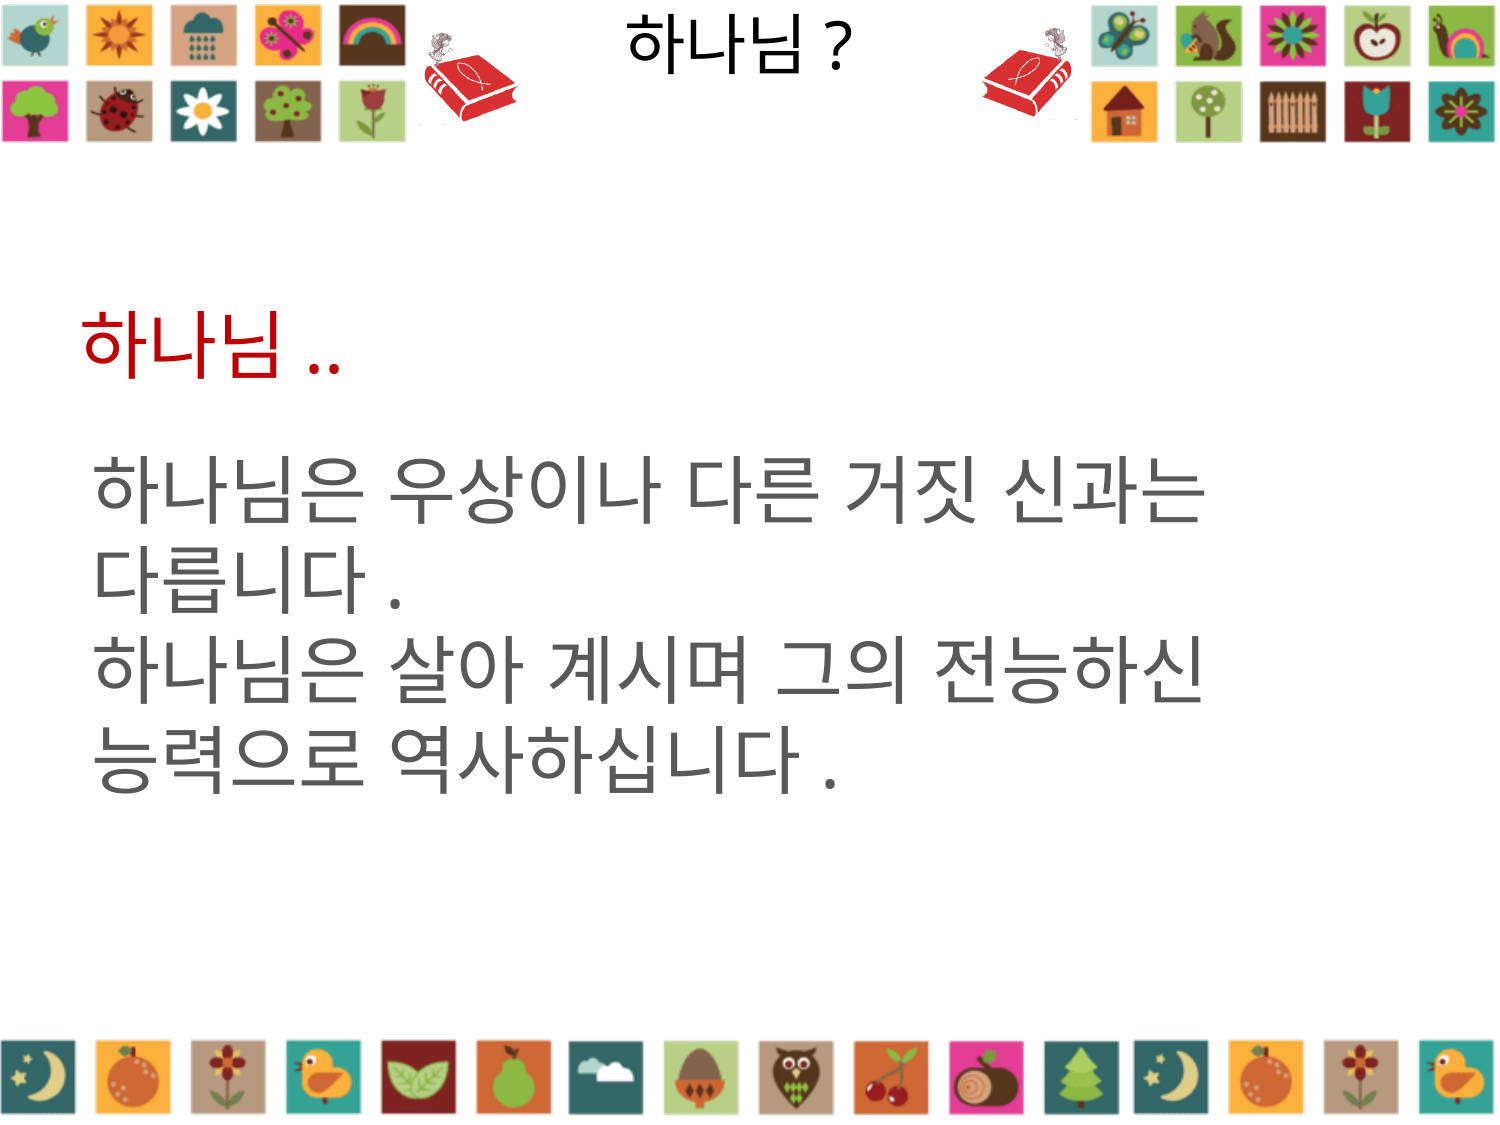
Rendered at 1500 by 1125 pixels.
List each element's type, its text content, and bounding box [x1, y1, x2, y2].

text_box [0, 1028, 1500, 1118]
text_box 하나님은 우상이나 다른 거짓 신과는 다릅니다. 하나님은 살아 계시며 그의 전능하신 능력으로 역사하십니다. [76, 436, 1424, 812]
text_box 하나님.. [64, 290, 1412, 396]
text_box 하나님? [414, 0, 1080, 91]
picture [0, 3, 550, 150]
picture [950, 3, 1500, 150]
